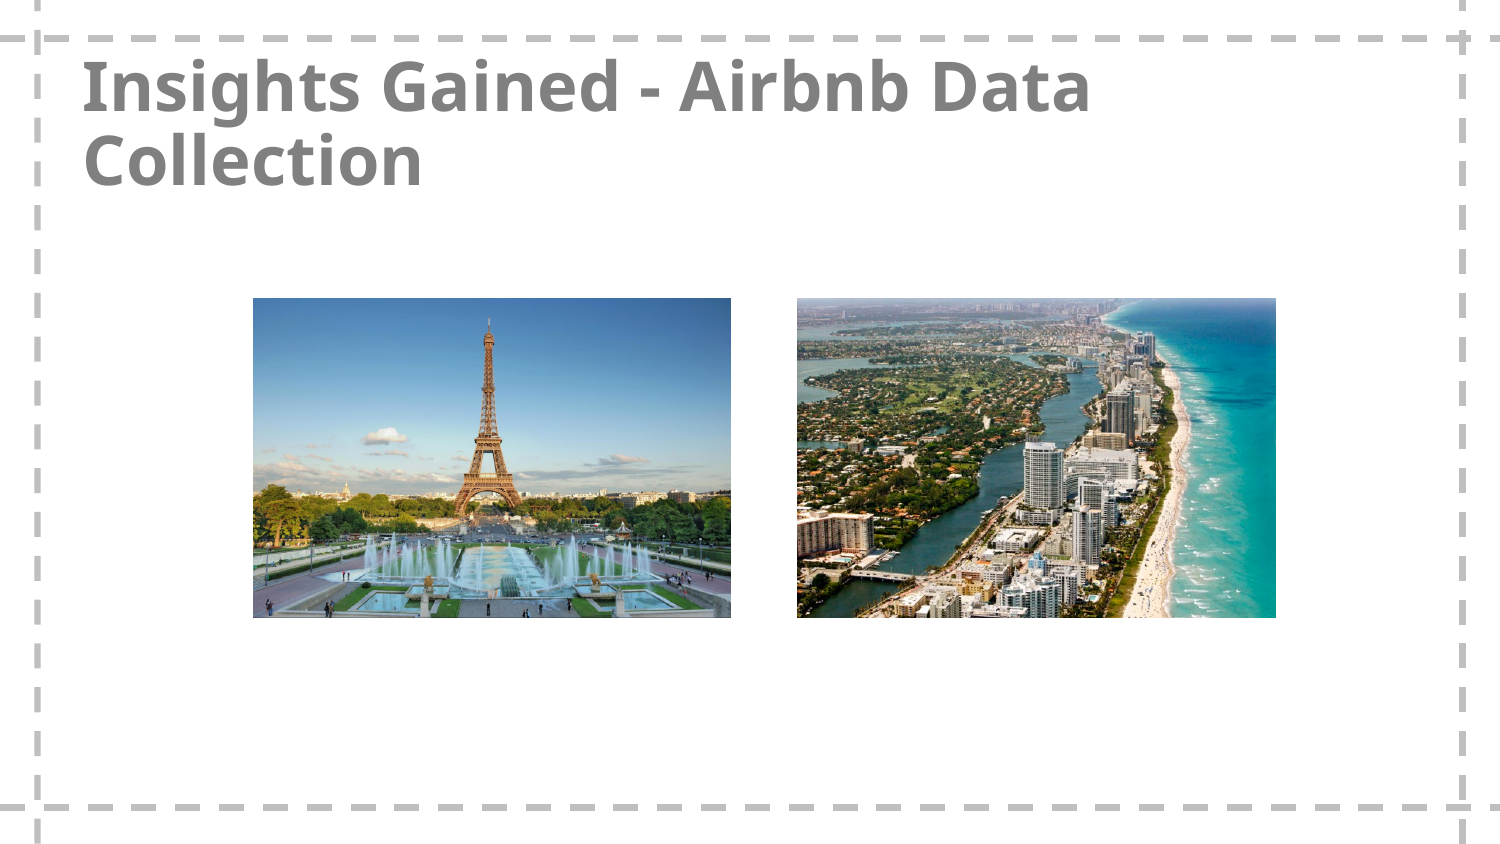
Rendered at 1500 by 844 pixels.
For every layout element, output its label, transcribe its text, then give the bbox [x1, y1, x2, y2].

picture [252, 298, 731, 618]
picture [1267, 359, 1276, 365]
picture [797, 298, 1276, 618]
title Insights Gained - Airbnb Data Collection [74, 44, 1426, 209]
